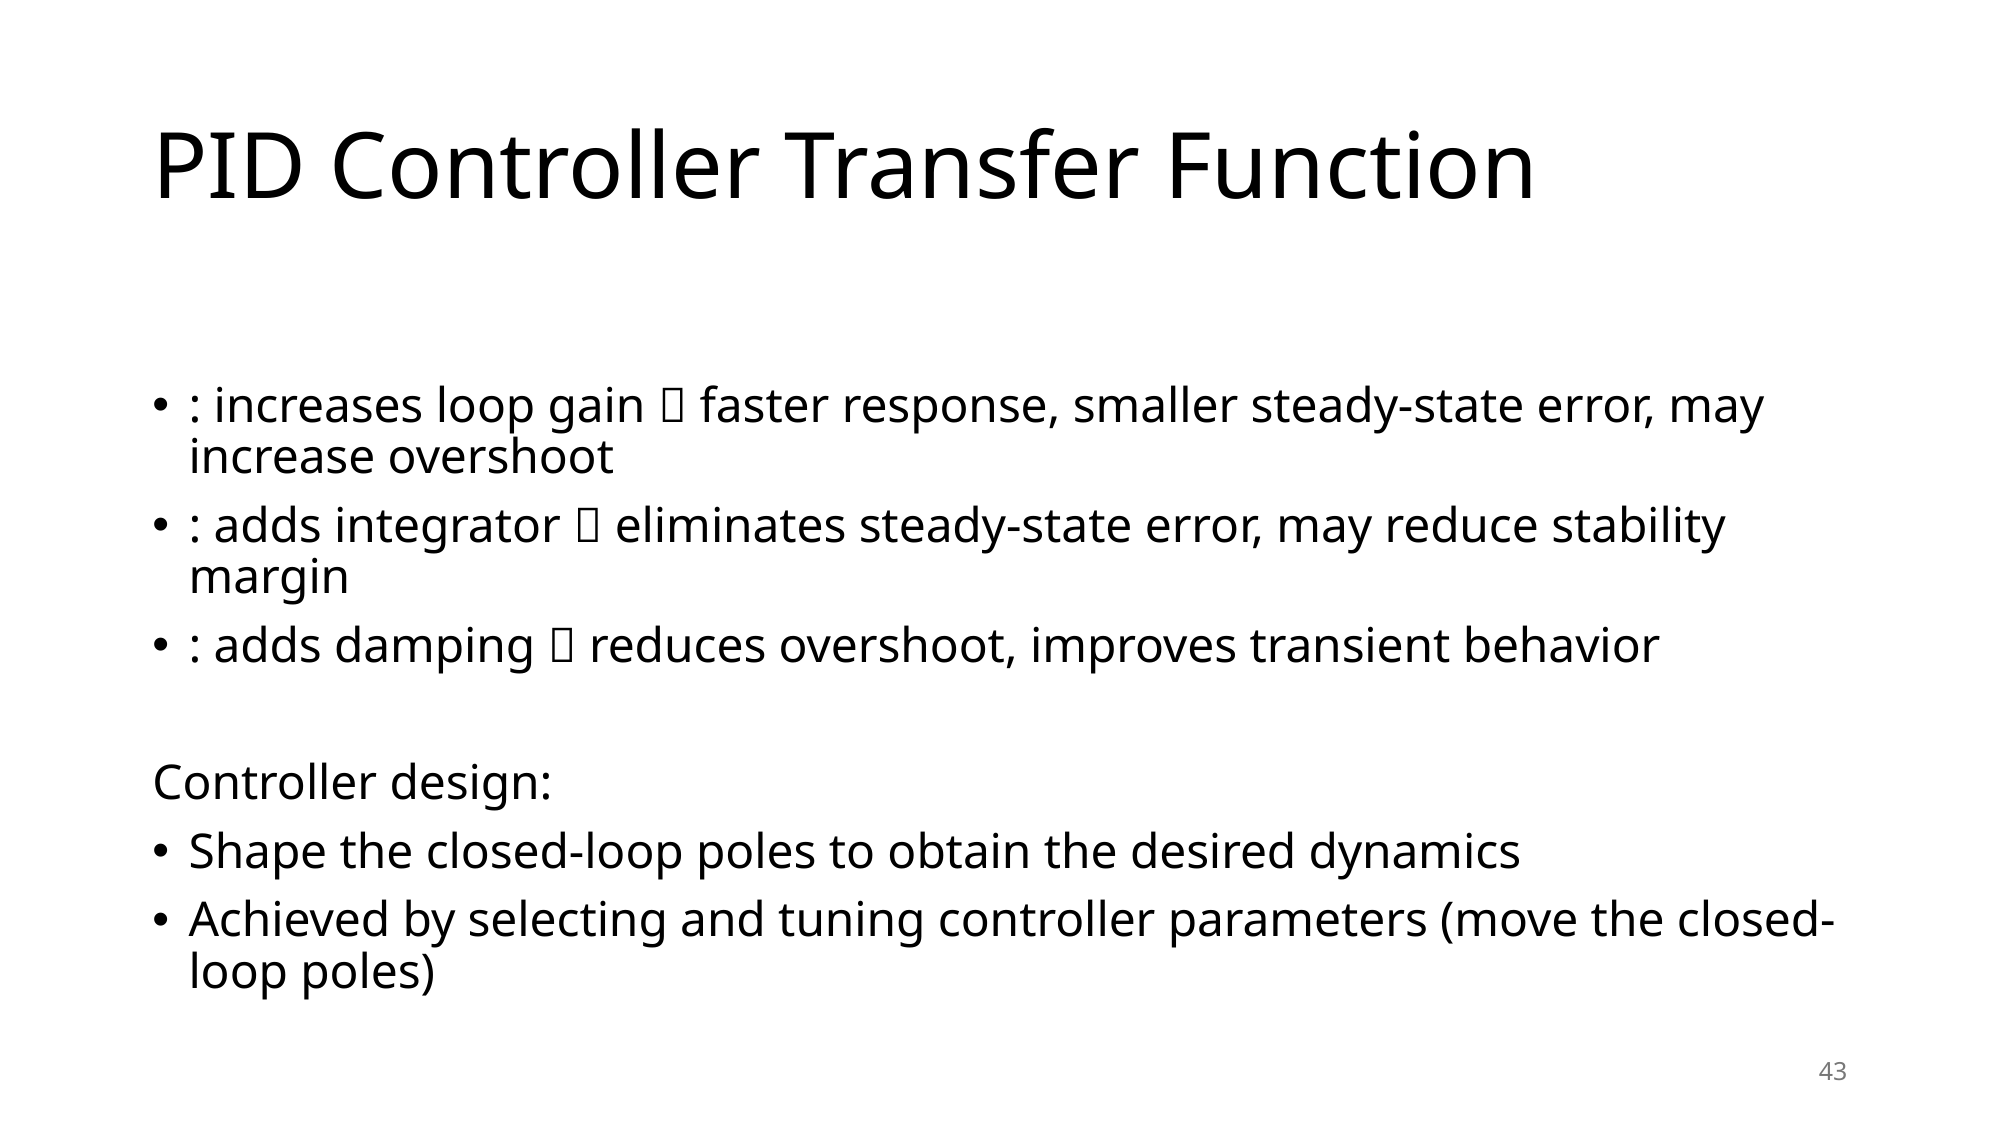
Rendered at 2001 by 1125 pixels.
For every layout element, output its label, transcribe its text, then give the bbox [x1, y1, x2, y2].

slide_number 43 [1412, 1042, 1863, 1103]
title PID Controller Transfer Function [137, 59, 1863, 278]
